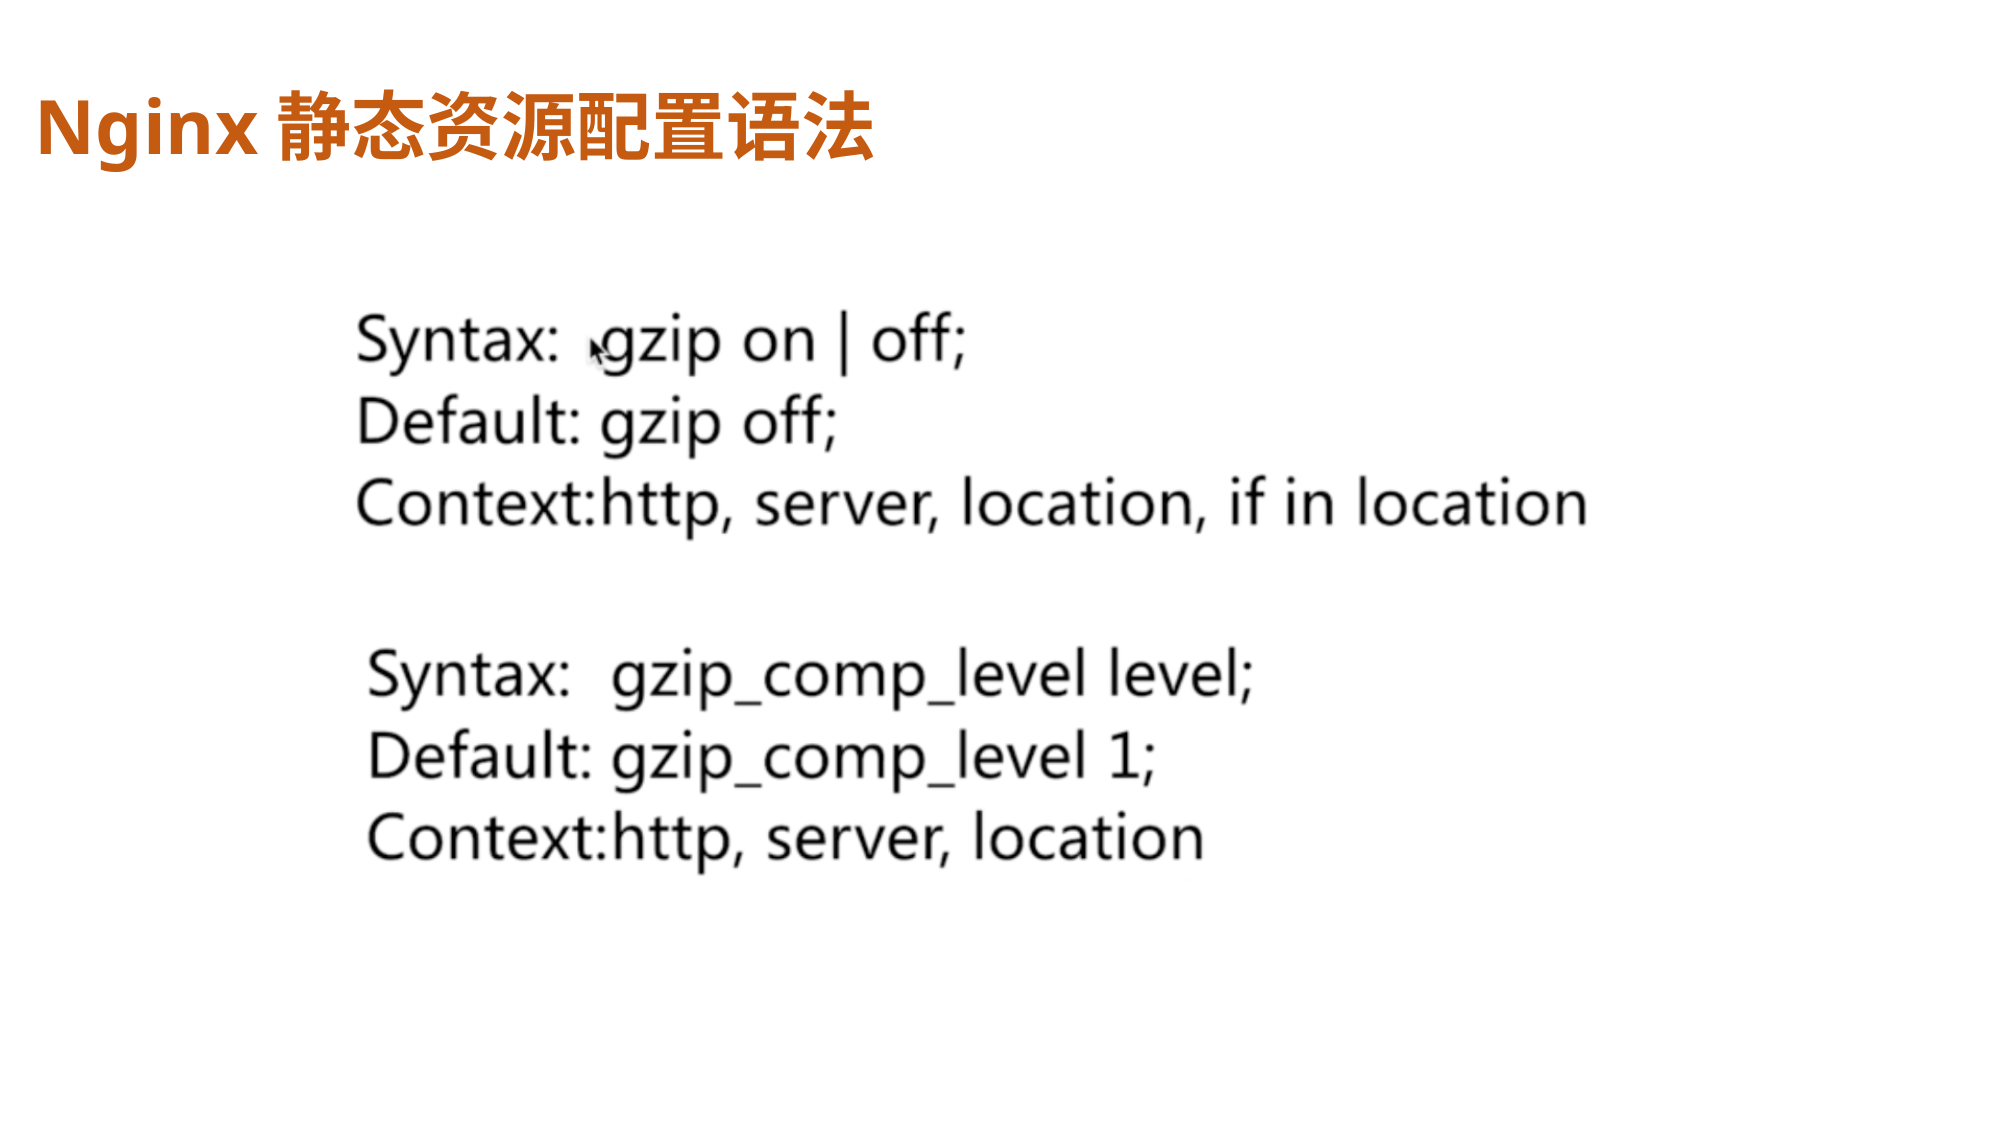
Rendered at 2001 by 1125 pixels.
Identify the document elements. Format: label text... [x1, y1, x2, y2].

picture [330, 624, 1321, 882]
picture [330, 290, 1650, 558]
title Nginx静态资源配置语法 [0, 0, 1206, 179]
